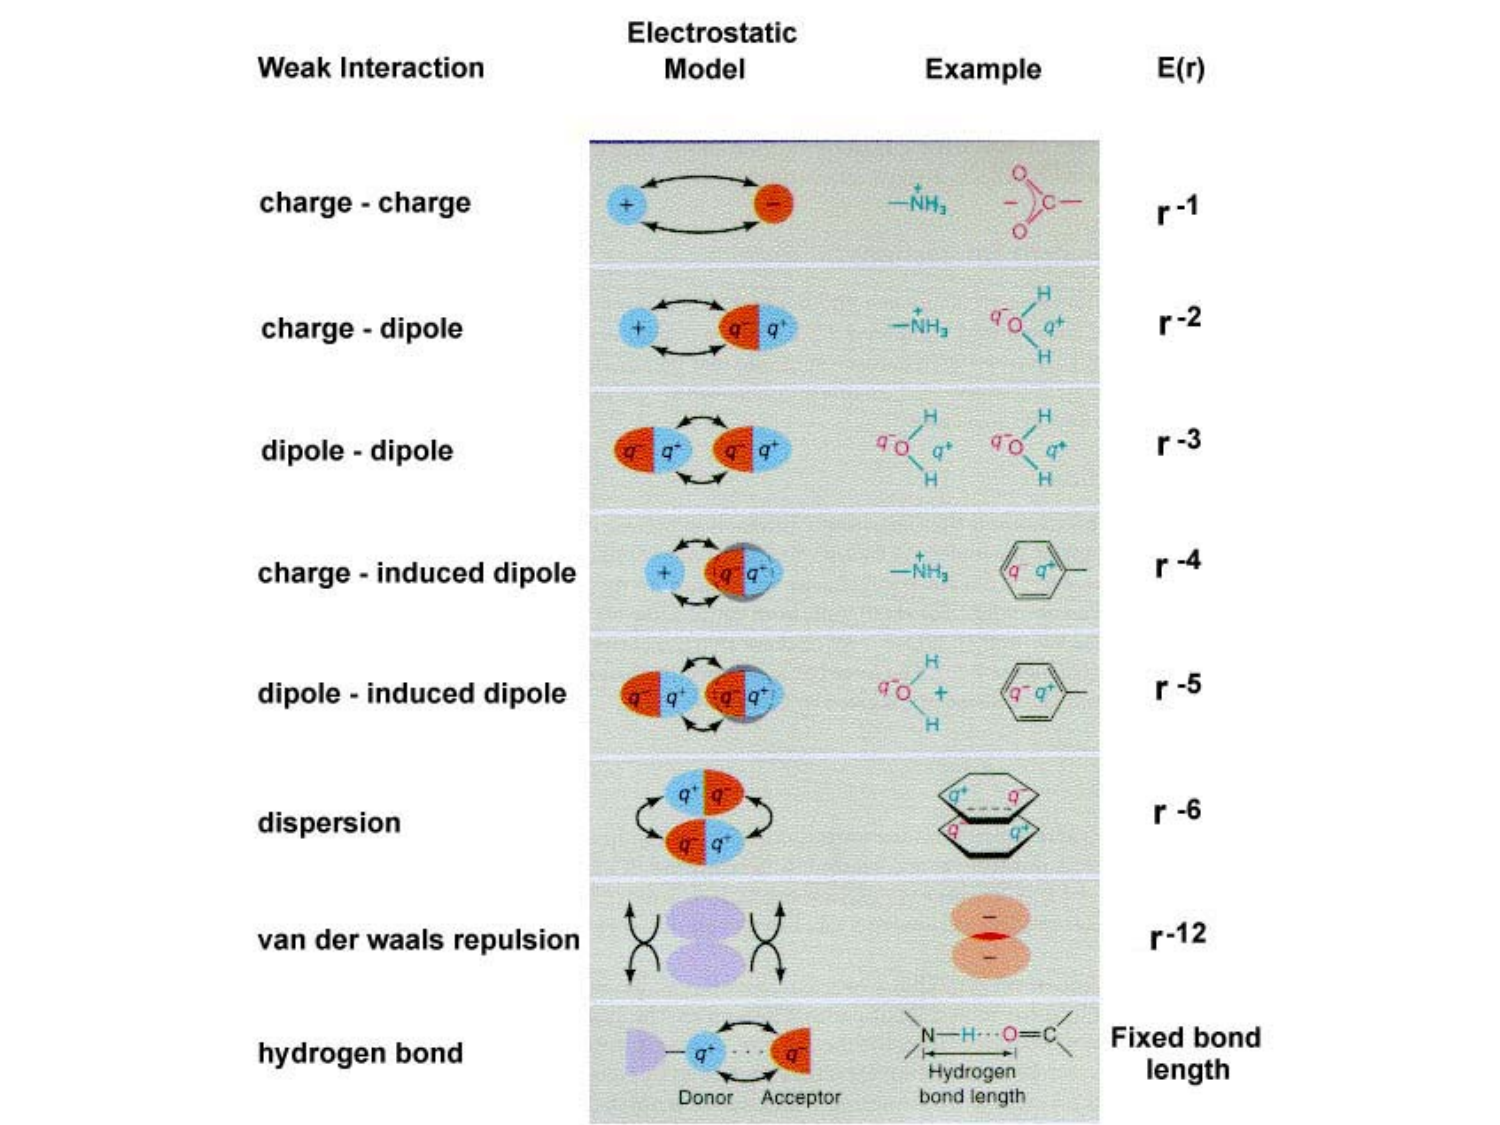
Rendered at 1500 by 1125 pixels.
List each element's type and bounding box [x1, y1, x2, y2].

picture [224, 0, 1309, 1125]
